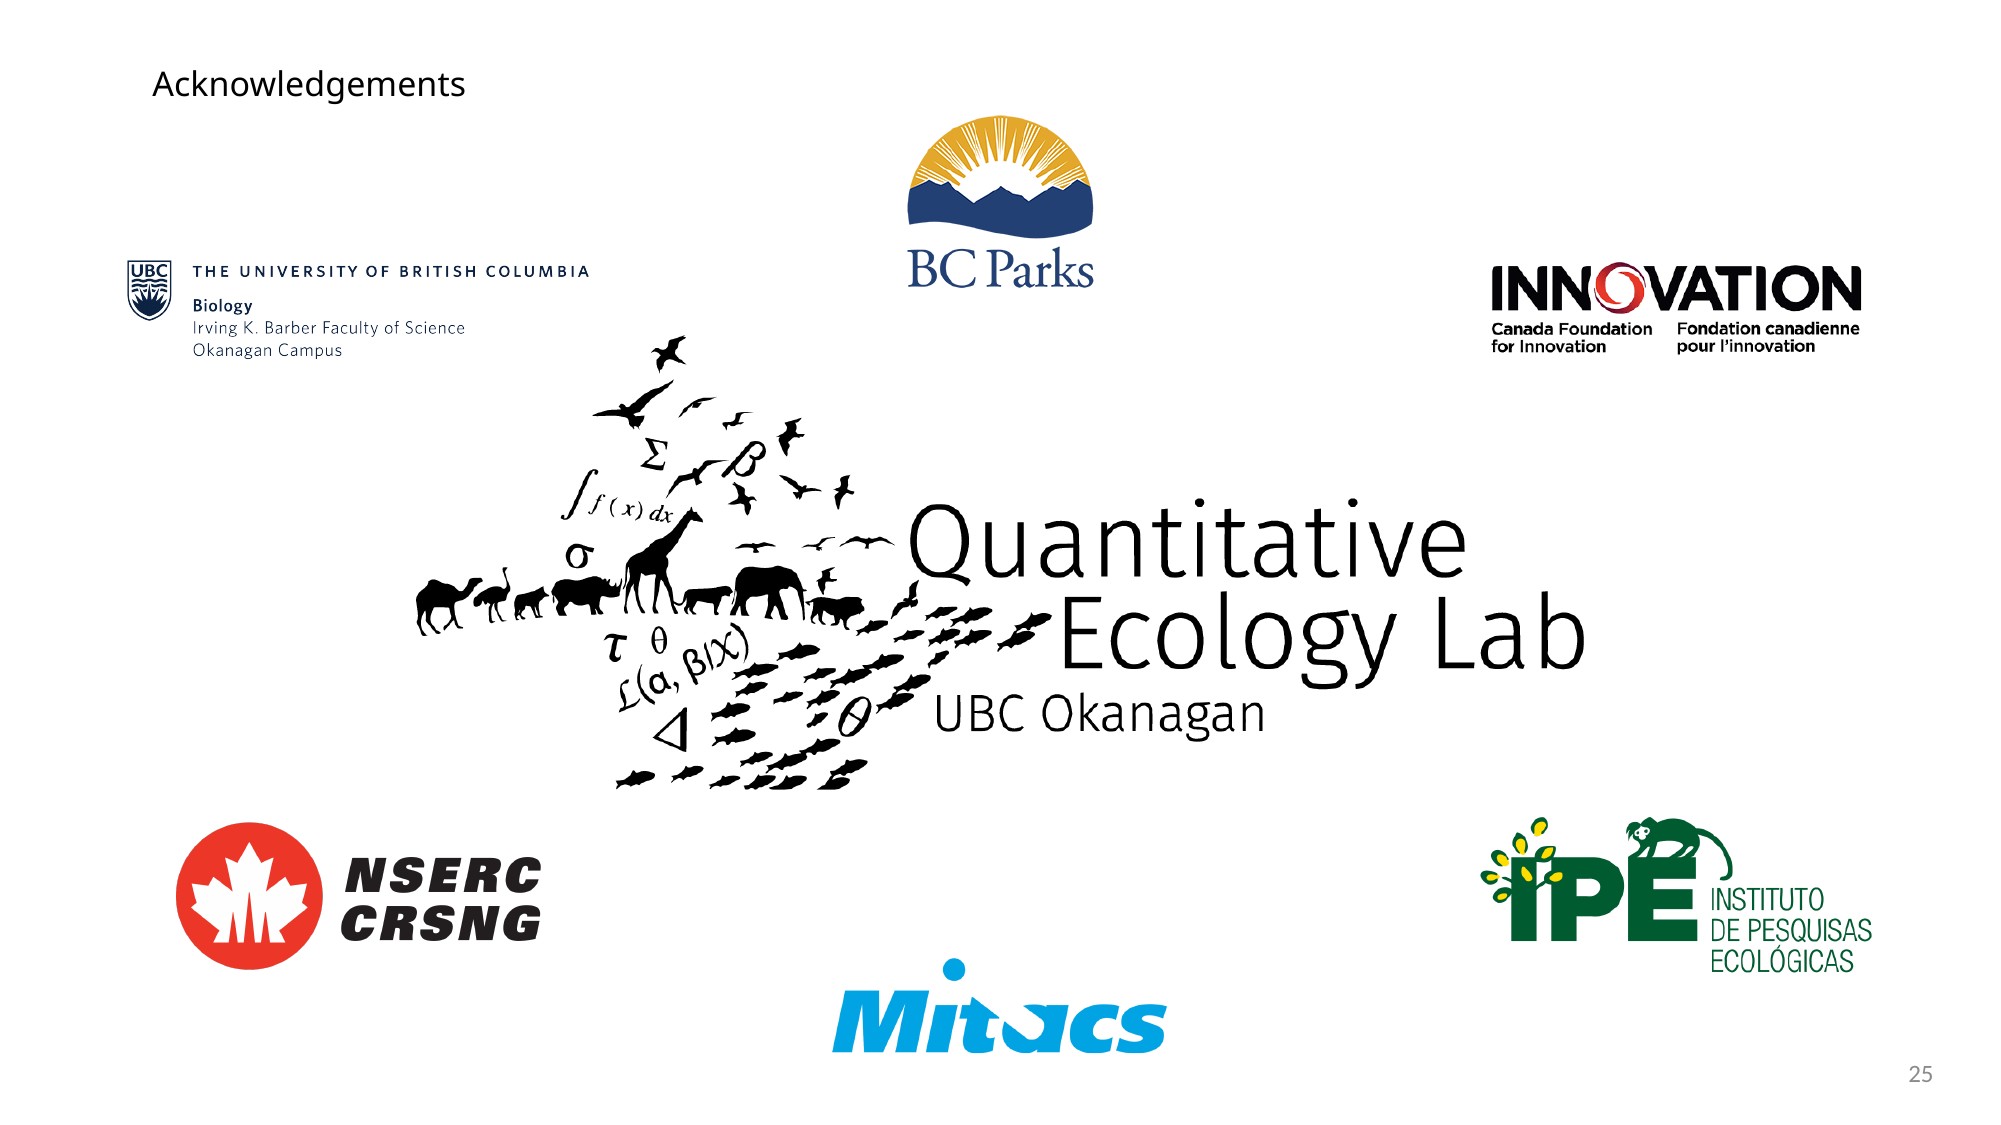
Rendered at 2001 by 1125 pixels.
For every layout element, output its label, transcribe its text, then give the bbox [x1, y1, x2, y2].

picture [1449, 806, 1902, 988]
picture [105, 238, 1863, 790]
slide_number 25 [1830, 1042, 1949, 1103]
picture [149, 806, 567, 986]
title Acknowledgements [137, 59, 1863, 112]
picture [827, 952, 1173, 1057]
picture [904, 106, 1096, 297]
